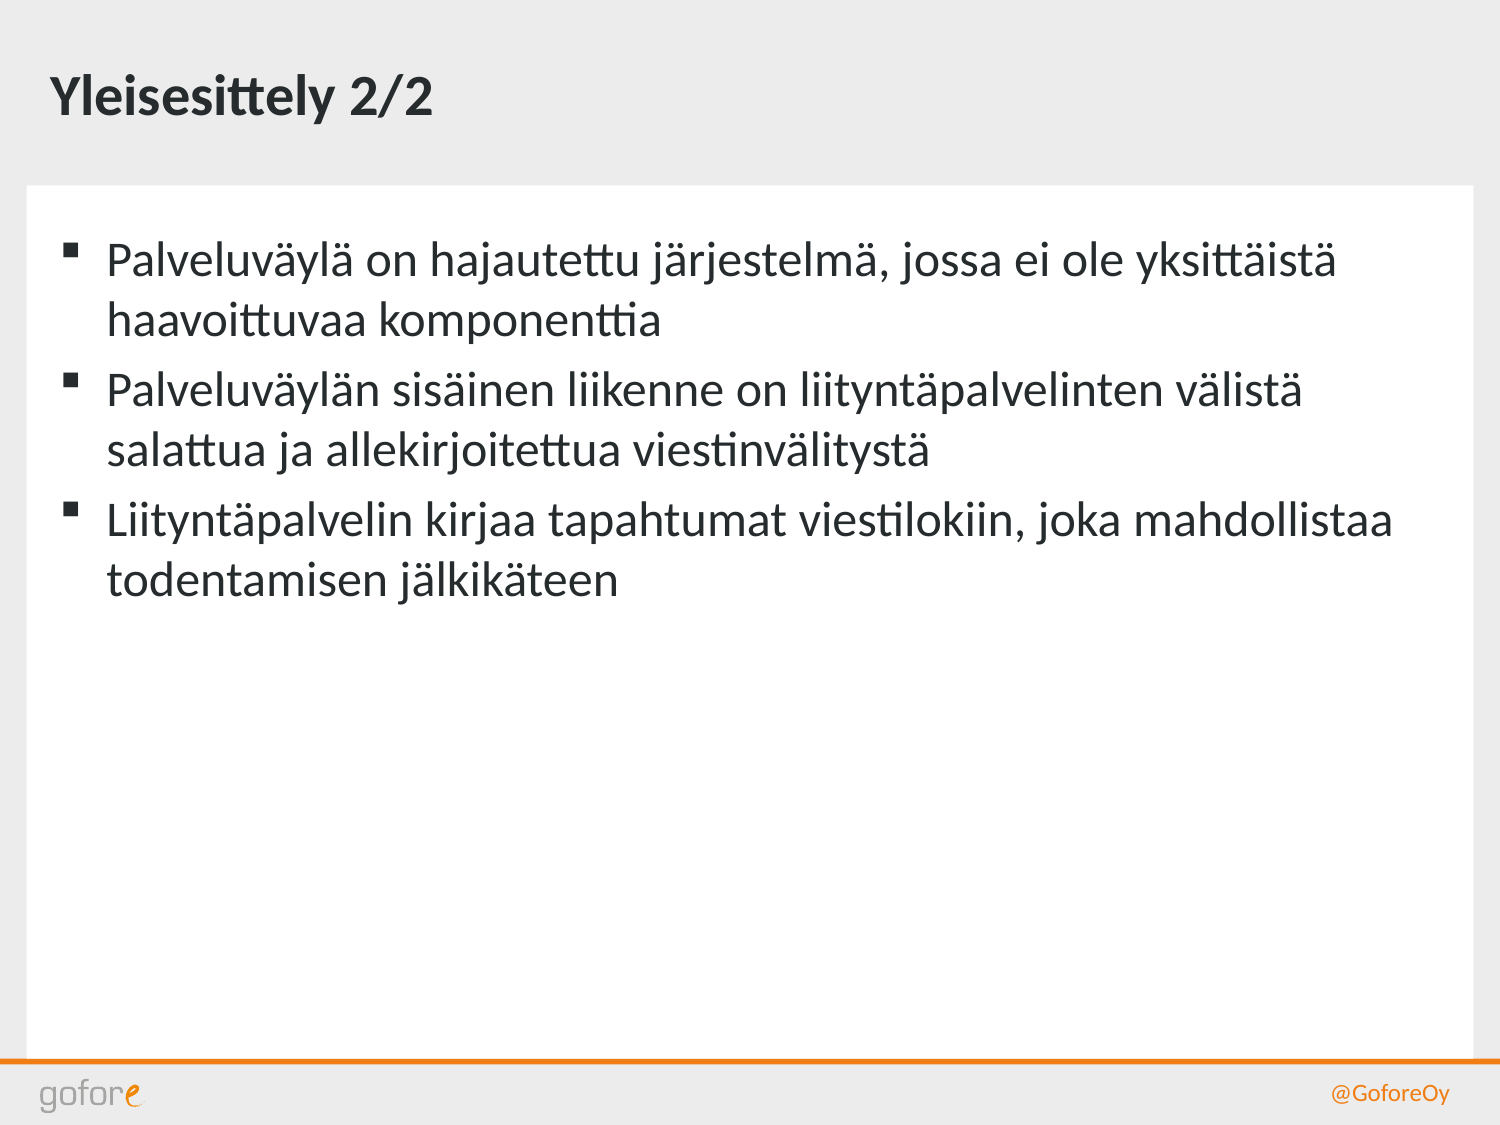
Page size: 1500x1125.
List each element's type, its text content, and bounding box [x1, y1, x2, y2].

list Palveluväylä on hajautettu järjestelmä, jossa ei ole yksittäistä haavoittuvaa komponenttia Palveluväylän sisäinen liikenne on liityntäpalvelinten välistä salattua ja allekirjoitettua viestinvälitystä Liityntäpalvelin kirjaa tapahtumat viestilokiin, joka mahdollistaa todentamisen jälkikäteen [47, 220, 1453, 1059]
title Yleisesittely 2/2 [37, 0, 1463, 185]
footer @GoforeOy [738, 1058, 1471, 1125]
